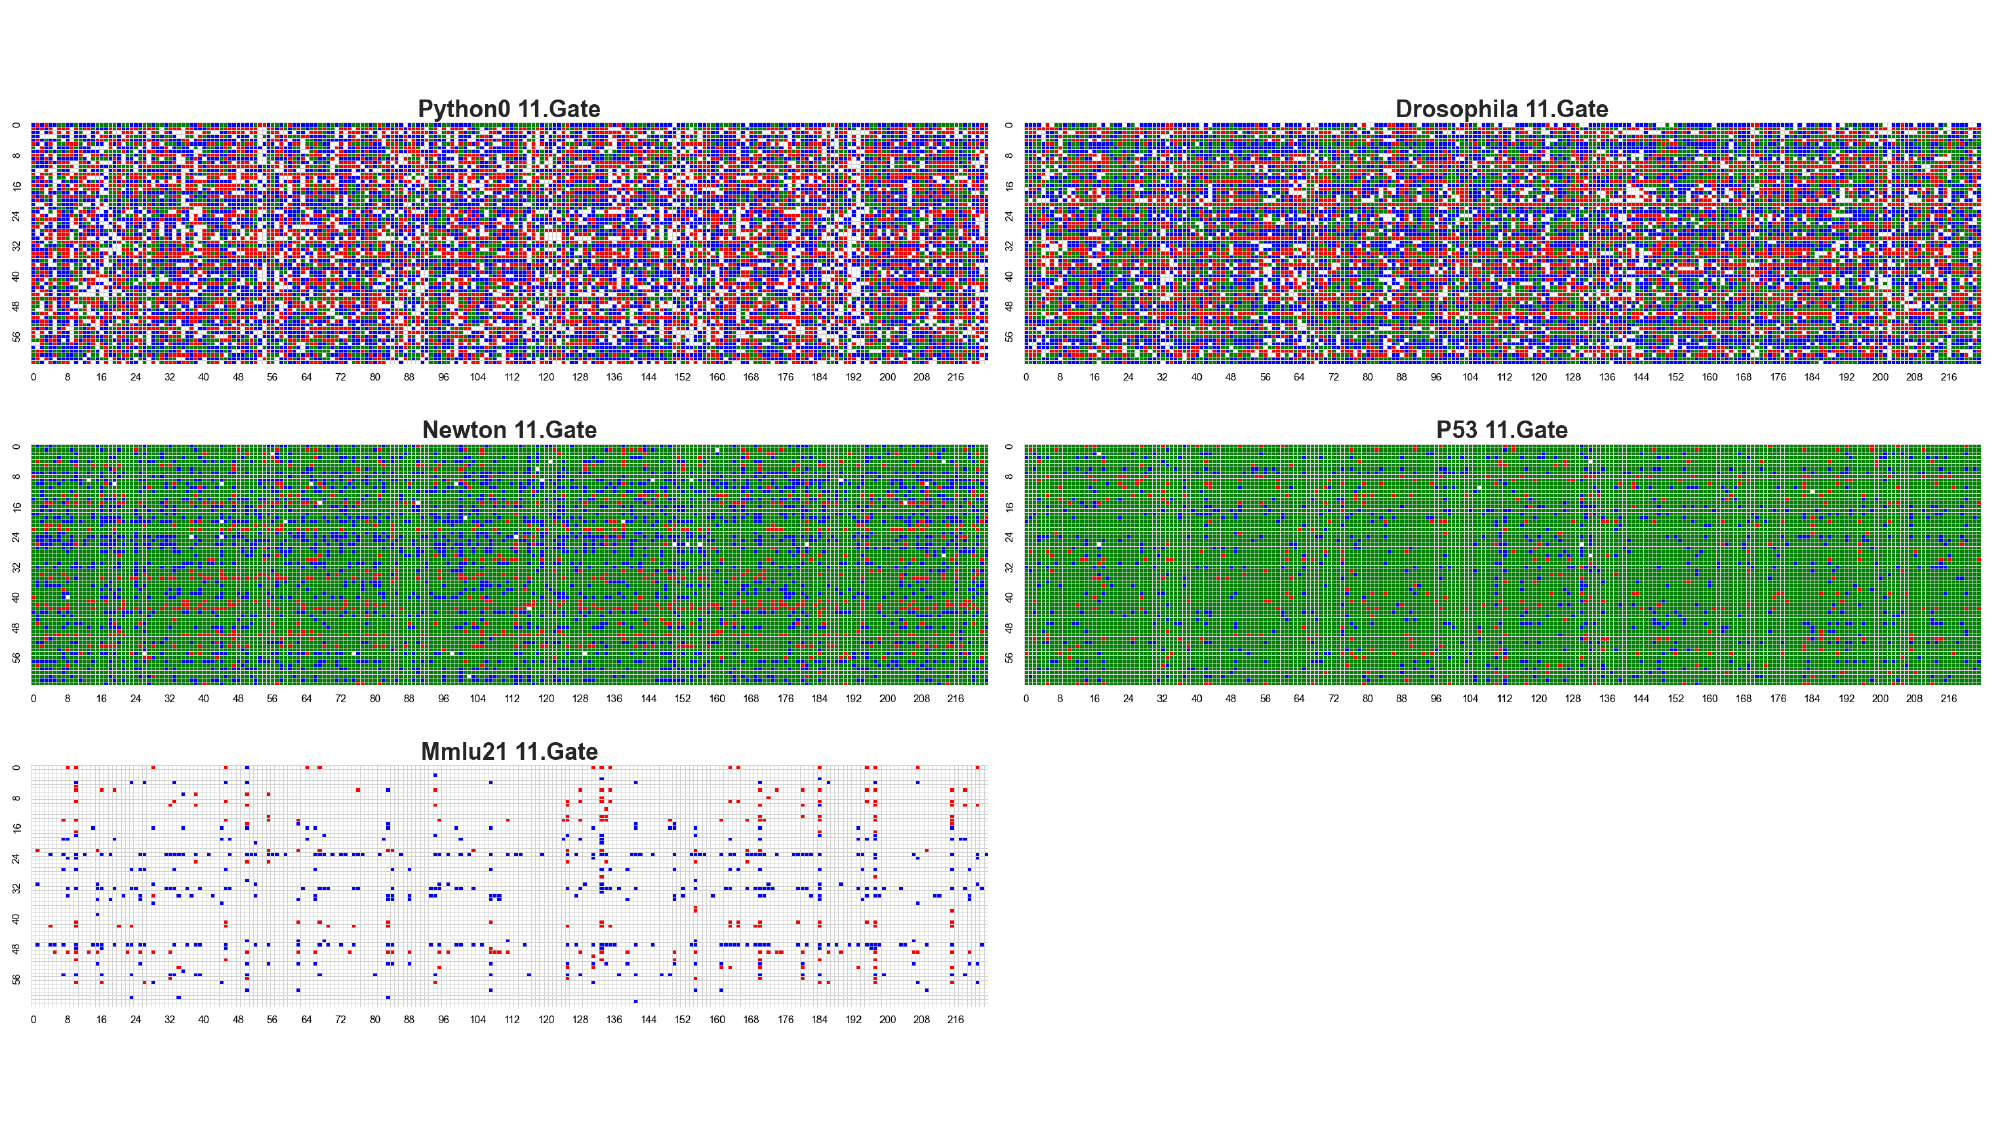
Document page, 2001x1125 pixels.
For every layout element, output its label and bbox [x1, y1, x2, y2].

picture [0, 87, 2000, 1037]
